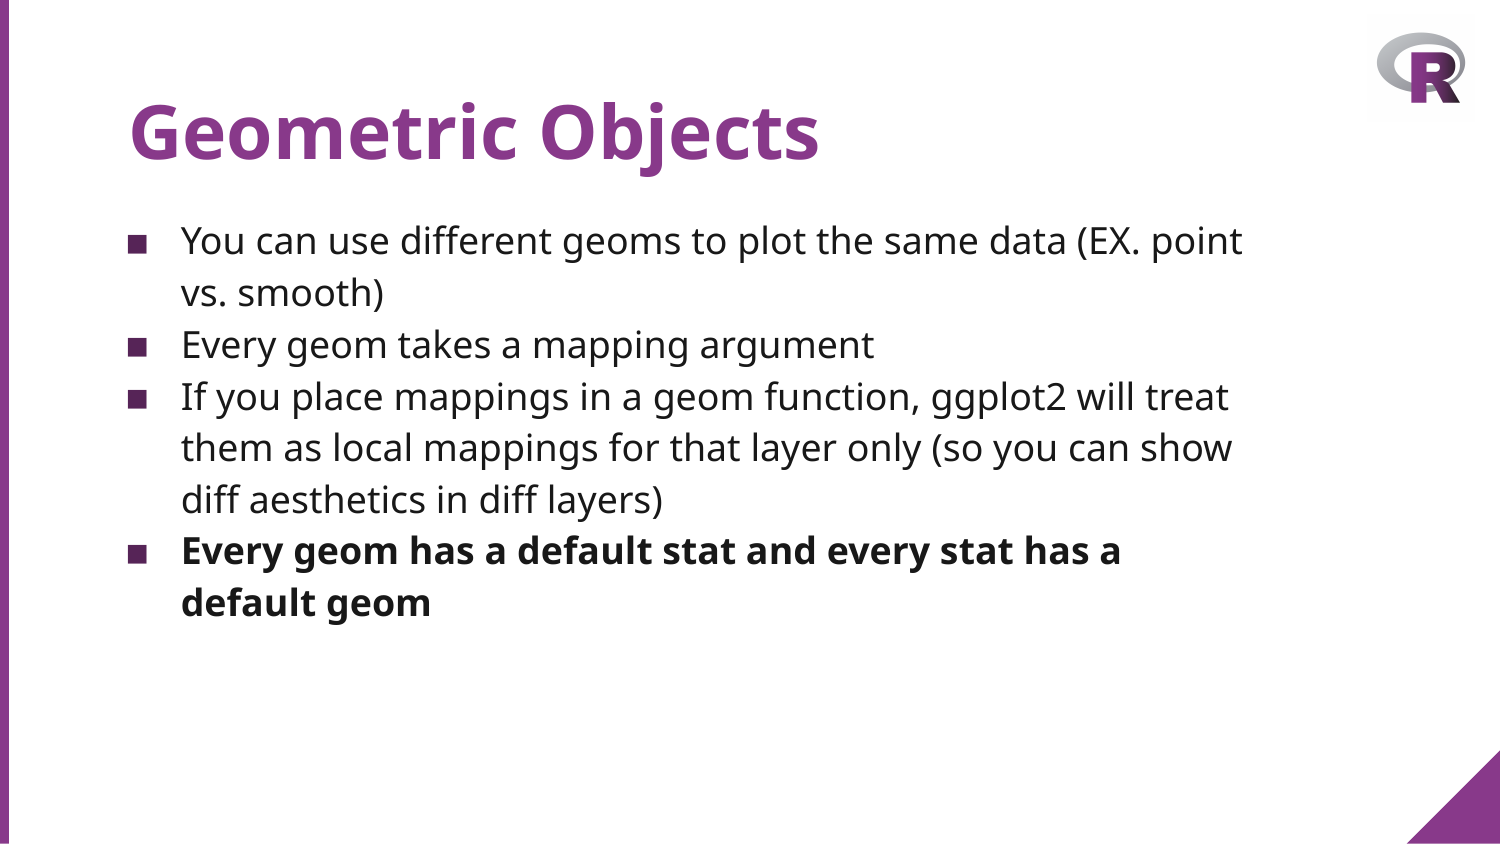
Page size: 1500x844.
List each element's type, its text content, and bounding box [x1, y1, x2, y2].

picture [1367, 14, 1475, 122]
title Geometric Objects [113, 69, 1397, 210]
list You can use different geoms to plot the same data (EX. point vs. smooth) Every geom takes a mapping argument If you place mappings in a geom function, ggplot2 will treat them as local mappings for that layer only (so you can show diff aesthetics in diff layers) Every geom has a default stat and every stat has a default geom [90, 195, 1266, 737]
